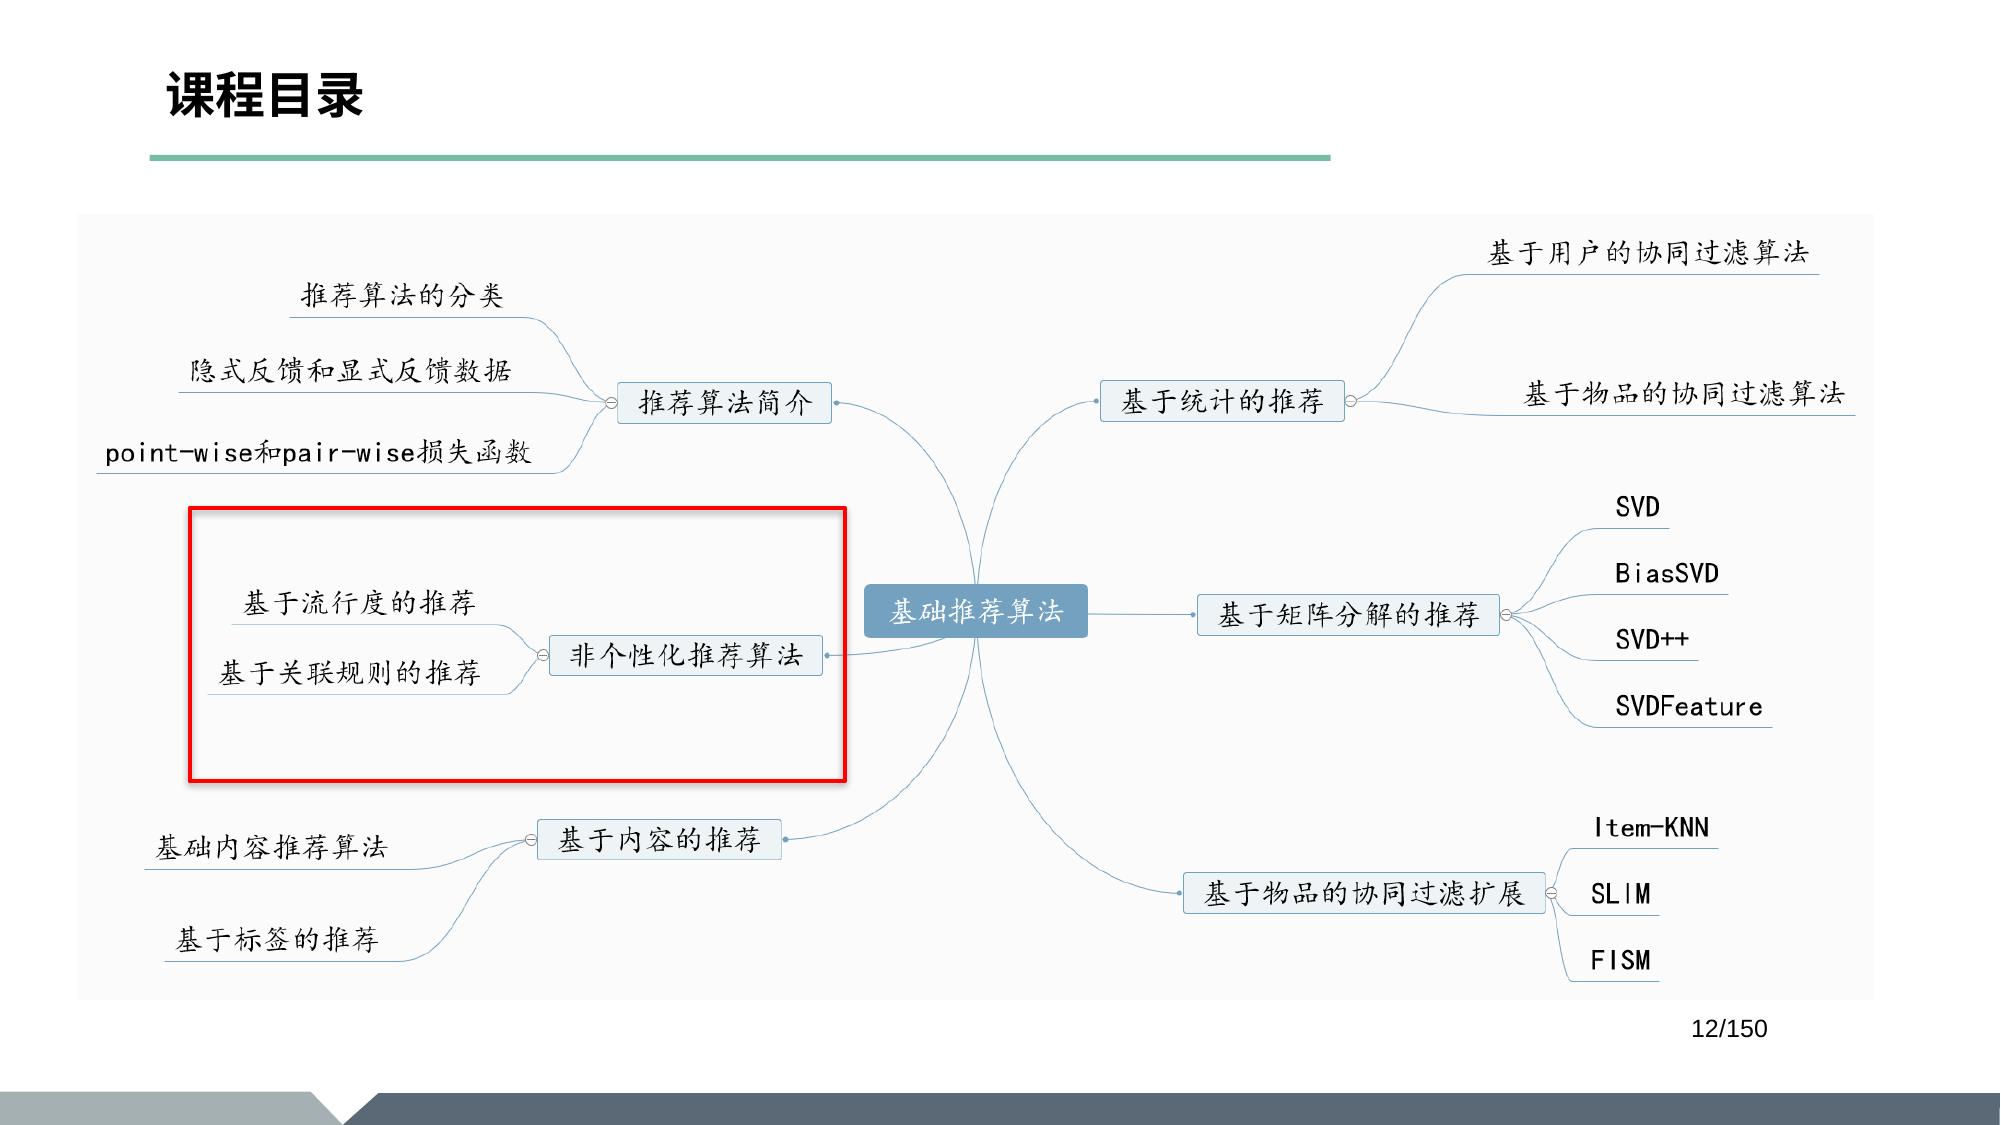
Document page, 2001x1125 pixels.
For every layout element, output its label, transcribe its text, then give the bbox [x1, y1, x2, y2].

slide_number /150 [1680, 1011, 1777, 1051]
title 课程目录 [157, 28, 1406, 159]
picture [77, 214, 1874, 1001]
